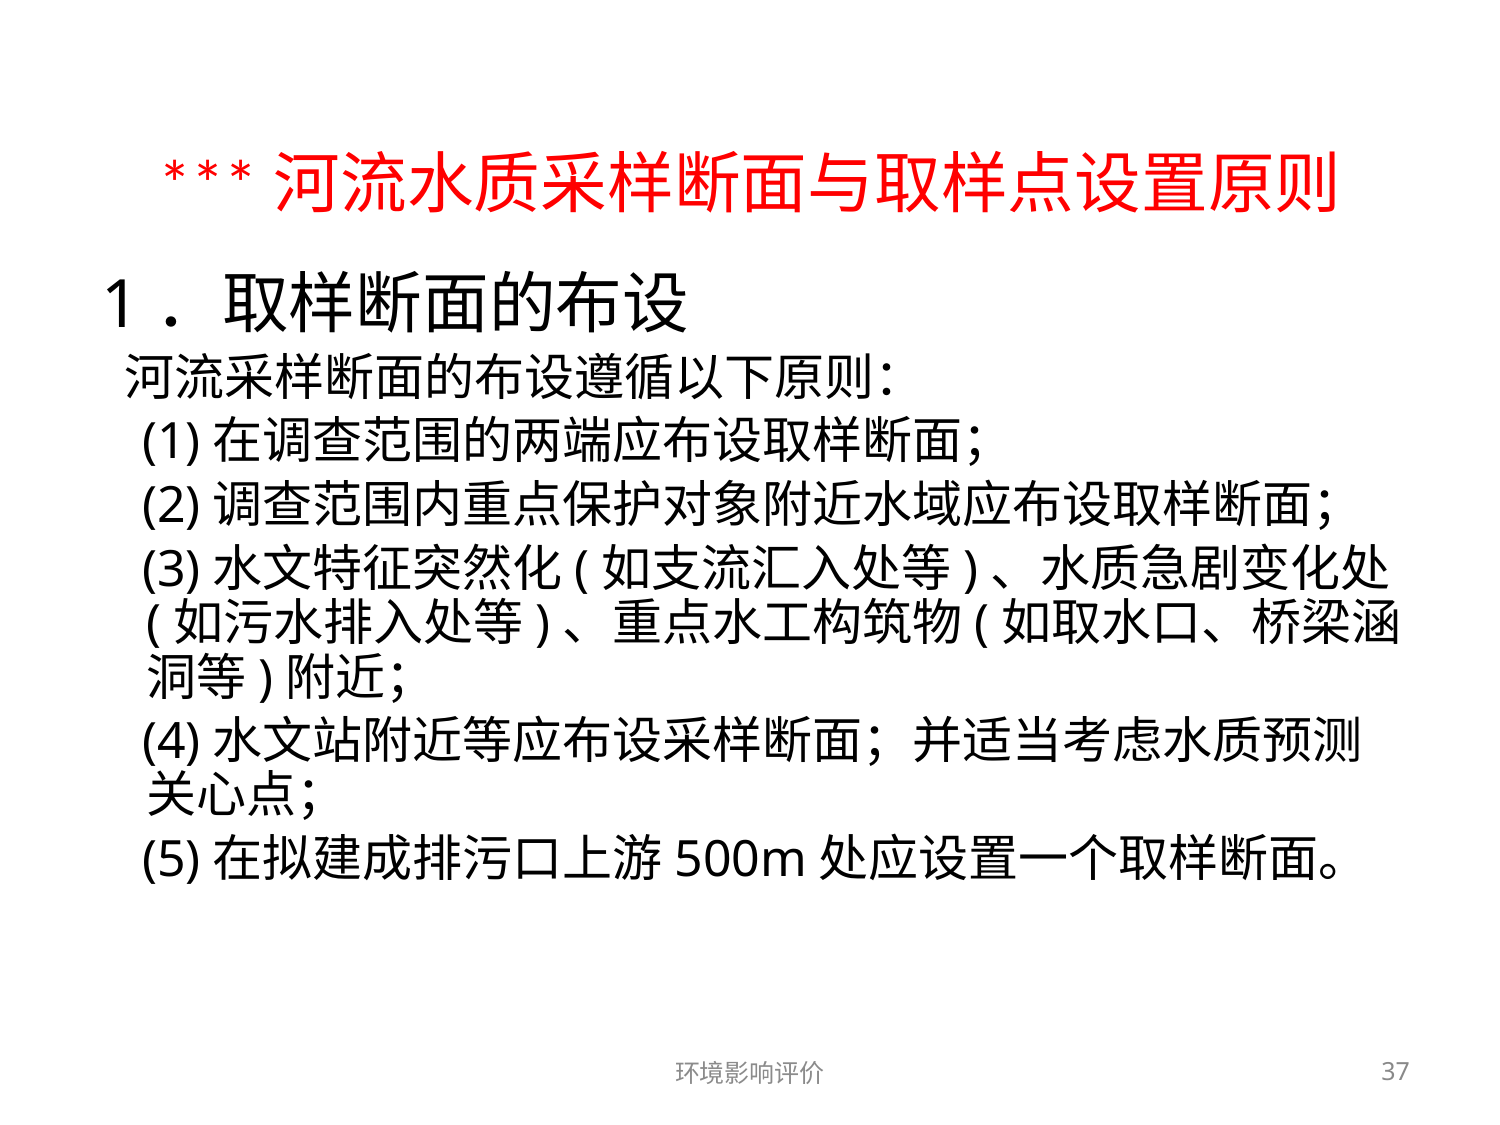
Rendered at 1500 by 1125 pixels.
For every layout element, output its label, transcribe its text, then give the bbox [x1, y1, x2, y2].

footer 环境影响评价 [512, 1042, 988, 1103]
list 1．取样断面的布设 河流采样断面的布设遵循以下原则： (1)在调查范围的两端应布设取样断面； (2)调查范围内重点保护对象附近水域应布设取样断面； (3)水文特征突然化(如支流汇入处等)、水质急剧变化处(如污水排入处等)、重点水工构筑物(如取水口、桥梁涵洞等)附近； (4)水文站附近等应布设采样断面；并适当考虑水质预测关心点； (5)在拟建成排污口上游500m处应设置一个取样断面。 [75, 262, 1425, 1005]
slide_number 37 [1074, 1042, 1425, 1103]
title ***河流水质采样断面与取样点设置原则 [75, 128, 1425, 233]
